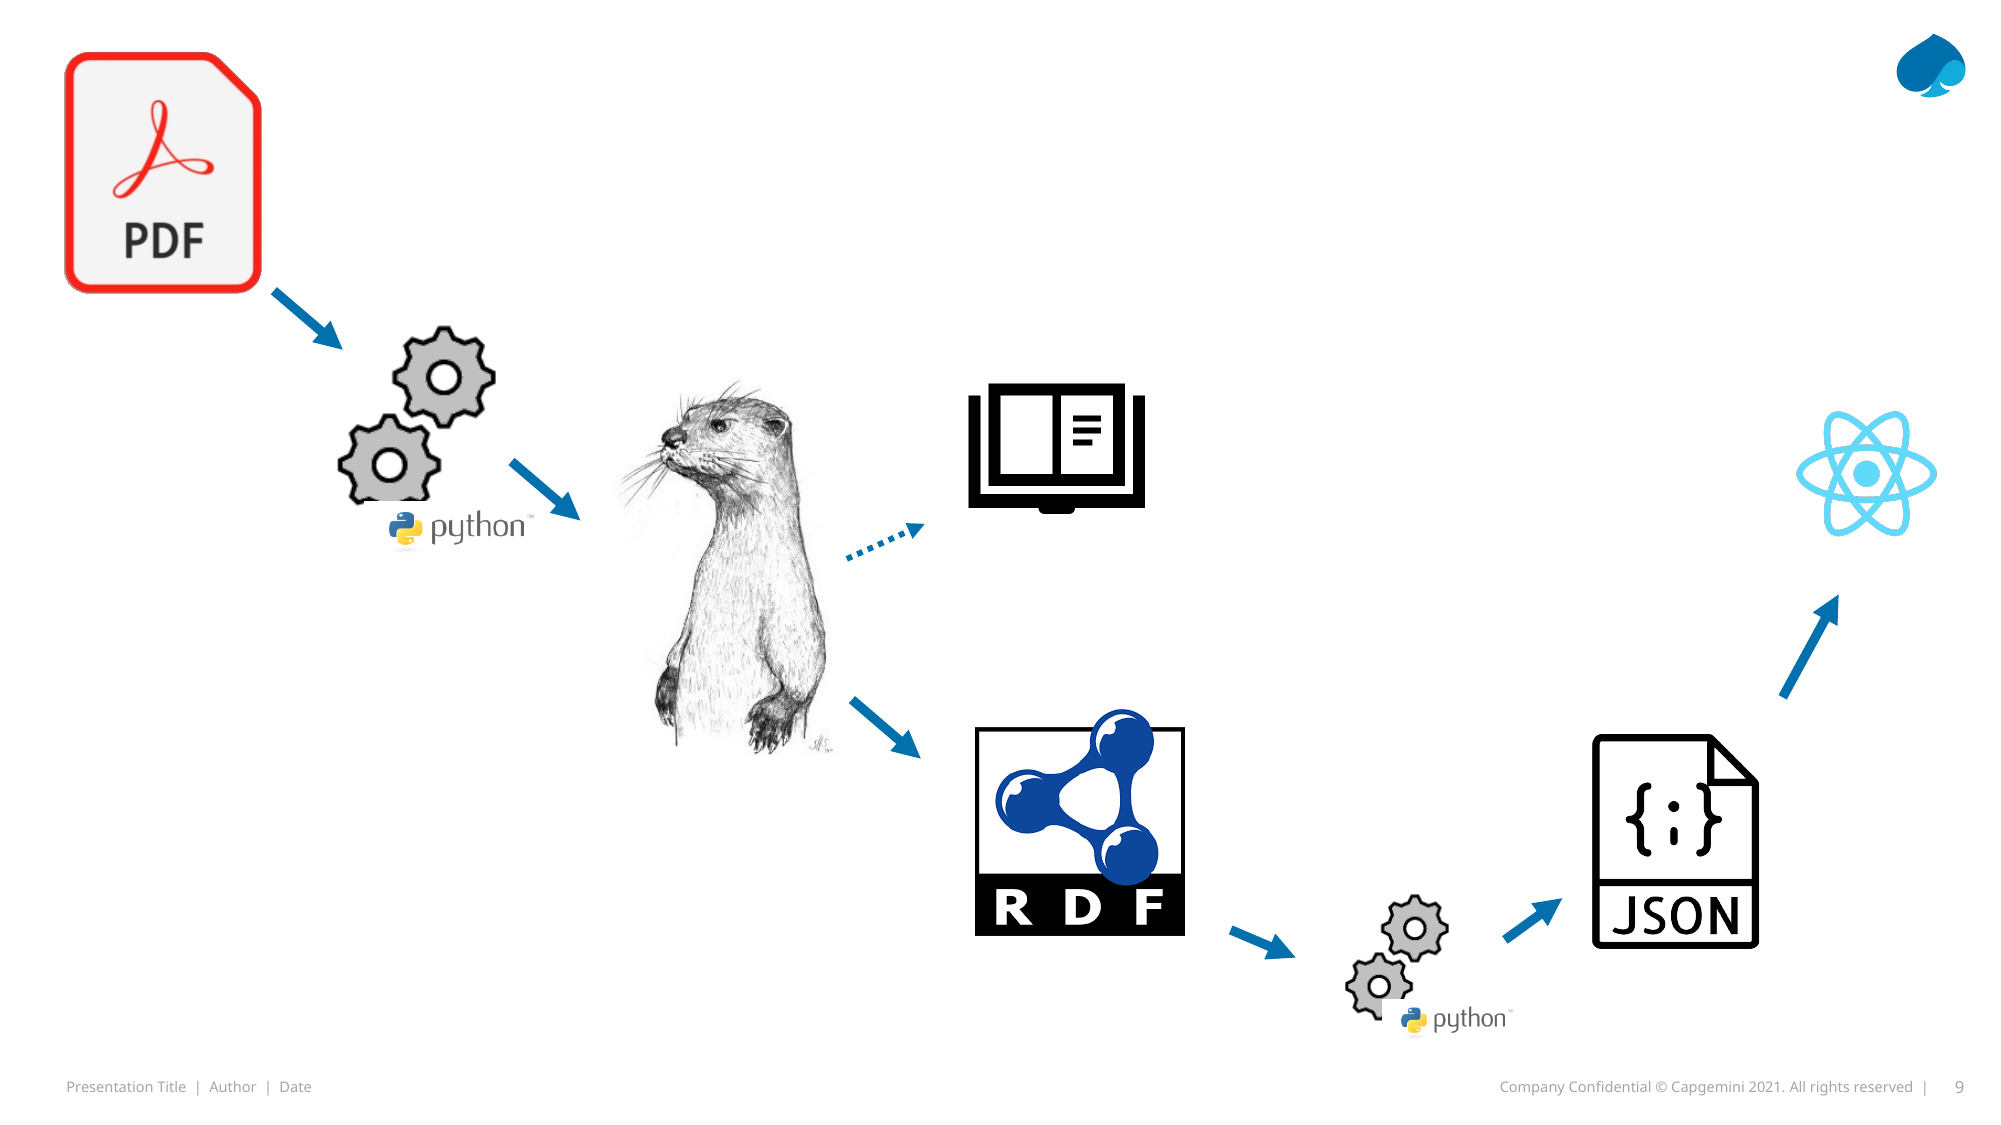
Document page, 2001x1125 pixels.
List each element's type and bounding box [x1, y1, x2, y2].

picture [43, 33, 275, 314]
text_box [1504, 898, 1563, 940]
text_box [846, 523, 925, 559]
text_box [1230, 929, 1296, 958]
picture [604, 376, 859, 762]
picture [1321, 881, 1523, 1047]
picture [960, 351, 1153, 544]
picture [1568, 734, 1783, 949]
picture [301, 306, 547, 563]
picture [975, 709, 1185, 936]
picture [1746, 389, 1987, 559]
text_box [273, 290, 343, 350]
text_box [1782, 594, 1839, 698]
text_box [511, 461, 581, 521]
text_box [851, 699, 921, 759]
